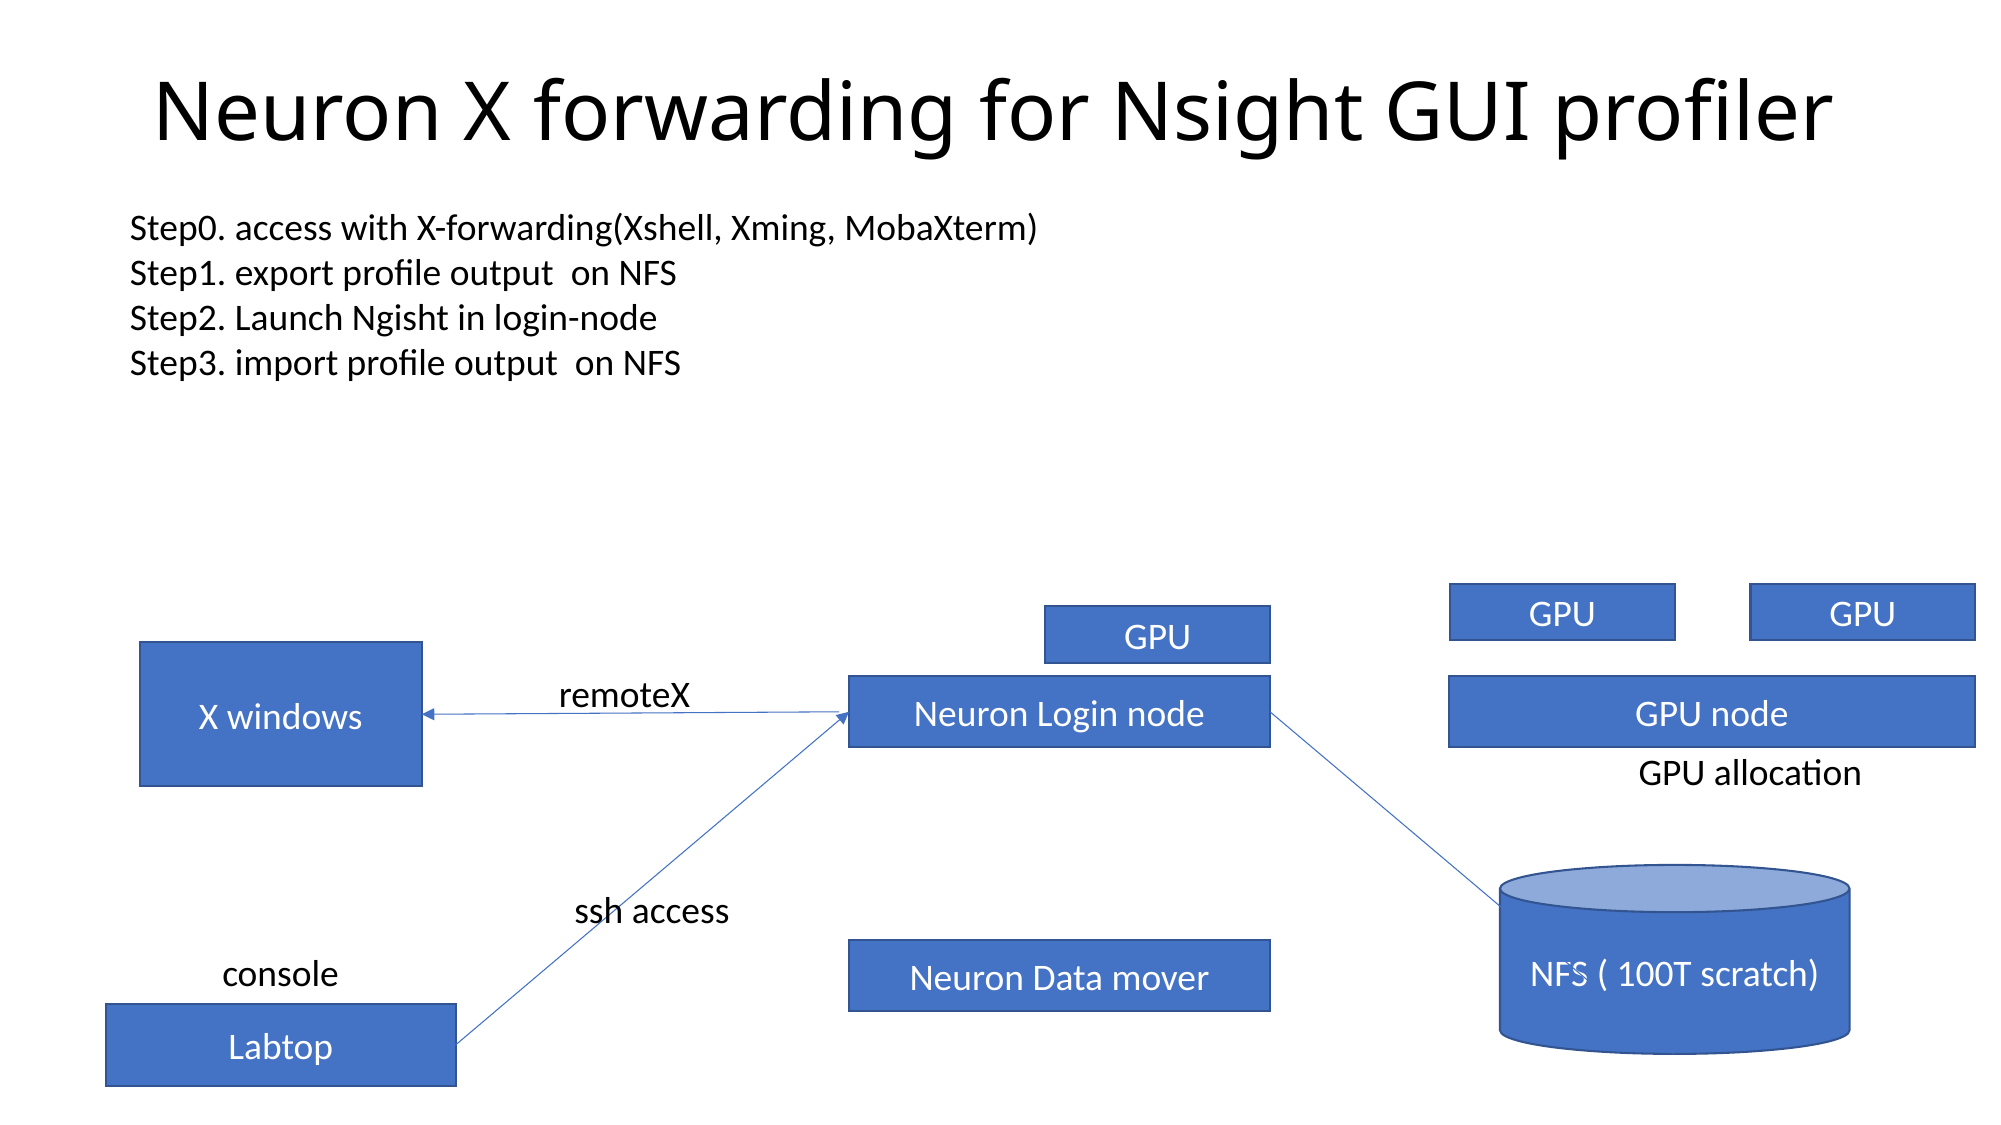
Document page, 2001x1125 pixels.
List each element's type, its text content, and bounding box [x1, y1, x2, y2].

text_box X windows [139, 641, 423, 787]
text_box GPU allocation [1623, 740, 1878, 800]
text_box GPU [1449, 583, 1676, 641]
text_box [455, 711, 849, 1045]
text_box GPU node [1448, 675, 1976, 748]
text_box Labtop [105, 1003, 457, 1087]
title Neuron X forwarding for Nsight GUI profiler [137, 59, 1863, 168]
text_box Neuron Login node [848, 675, 1271, 748]
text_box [421, 711, 840, 715]
text_box remoteX [544, 662, 706, 711]
text_box NFS ( 100T scratch) [1498, 863, 1851, 1055]
text_box GPU [1044, 605, 1271, 664]
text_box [1269, 711, 1500, 960]
text_box console [207, 941, 355, 1002]
text_box Neuron Data mover [849, 939, 1271, 1012]
text_box GPU [1749, 583, 1976, 641]
text_box Step0. access with X-forwarding(Xshell, Xming, MobaXterm) Step1. export profile output on NFS Step2. Launch Ngisht in login-node Step3. import profile output on NFS [115, 195, 1055, 391]
